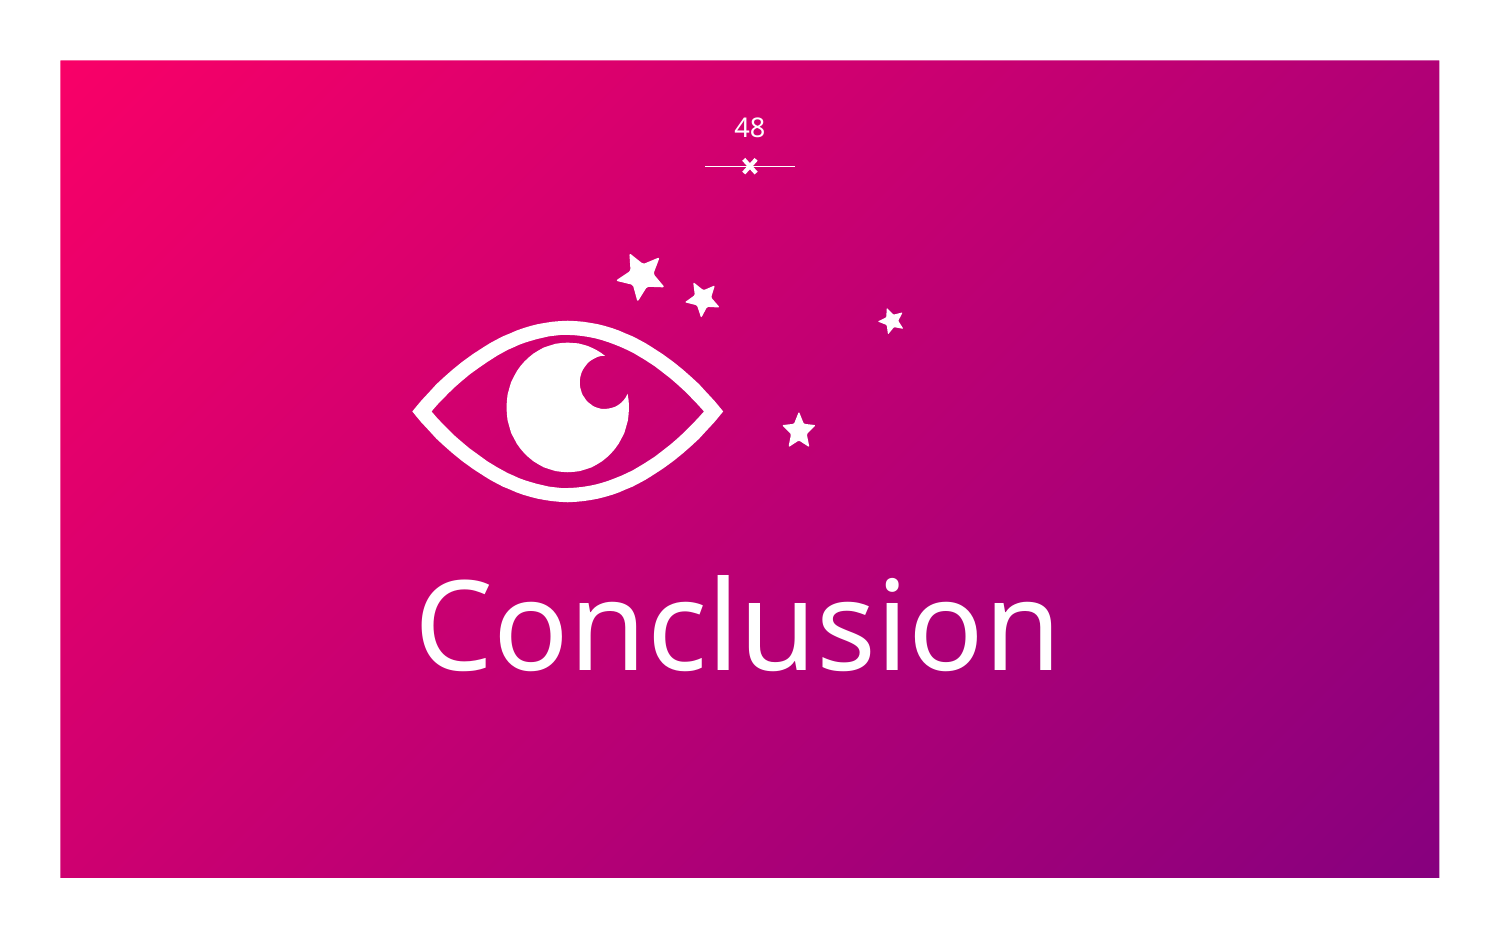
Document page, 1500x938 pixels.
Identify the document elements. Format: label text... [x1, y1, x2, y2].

text_box [685, 282, 719, 318]
text_box [782, 412, 815, 447]
text_box [616, 254, 664, 301]
title Conclusion [94, 514, 1382, 726]
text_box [412, 320, 724, 503]
slide_number ‹#› [705, 93, 795, 165]
text_box [878, 308, 903, 334]
